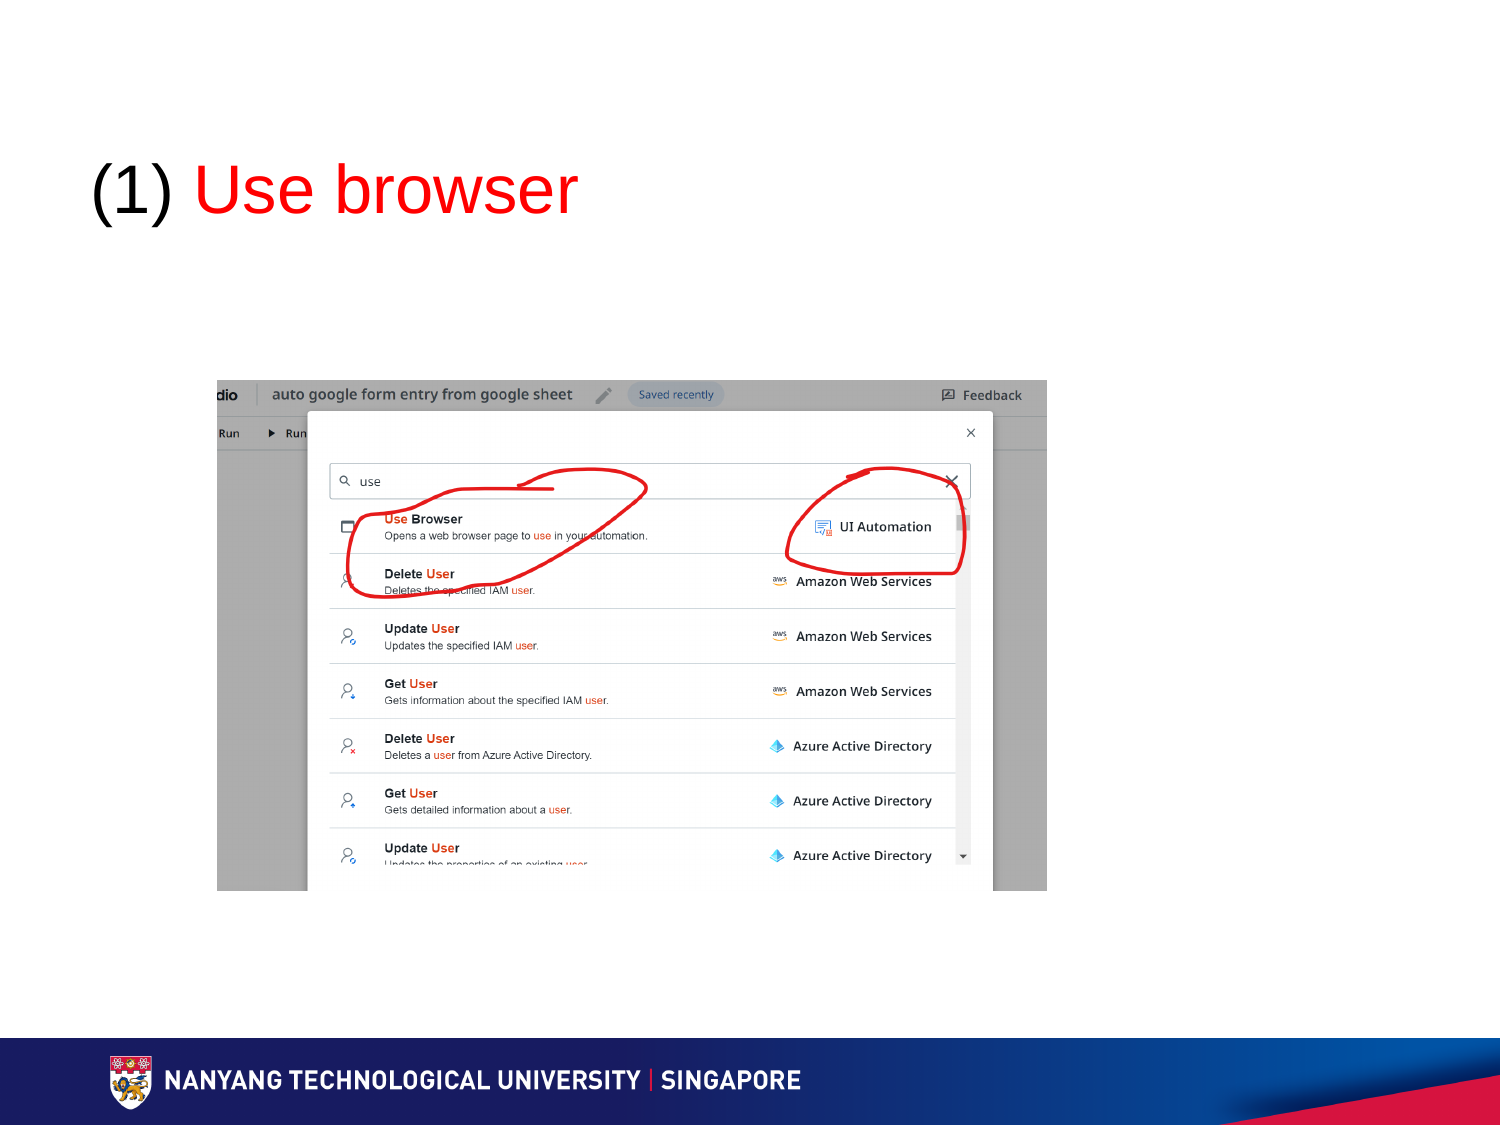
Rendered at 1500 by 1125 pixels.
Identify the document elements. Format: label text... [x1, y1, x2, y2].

title (1) Use browser [75, 92, 1425, 280]
picture [0, 1038, 1500, 1125]
picture [217, 379, 1047, 891]
